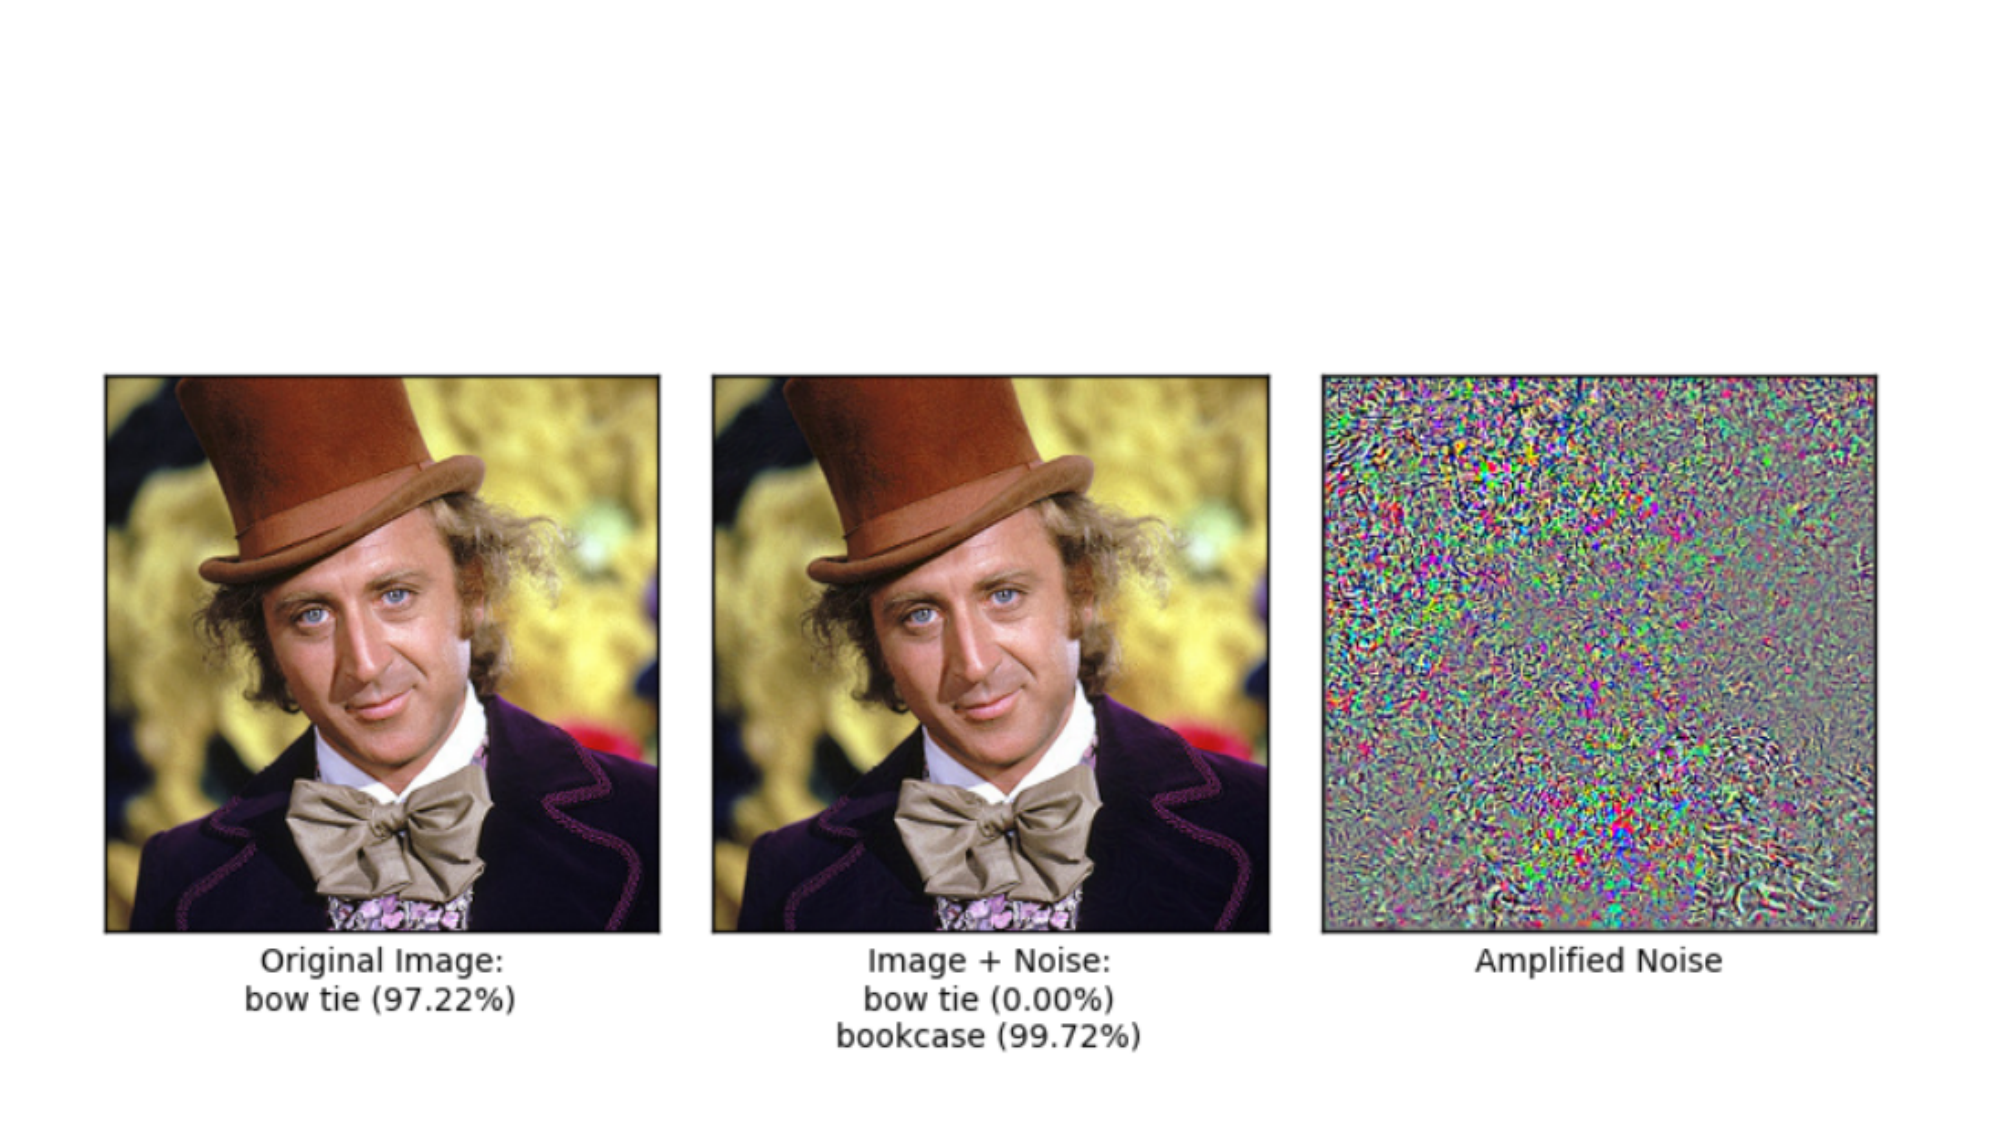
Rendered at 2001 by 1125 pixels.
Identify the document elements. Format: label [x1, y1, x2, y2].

list [86, 355, 1914, 1066]
